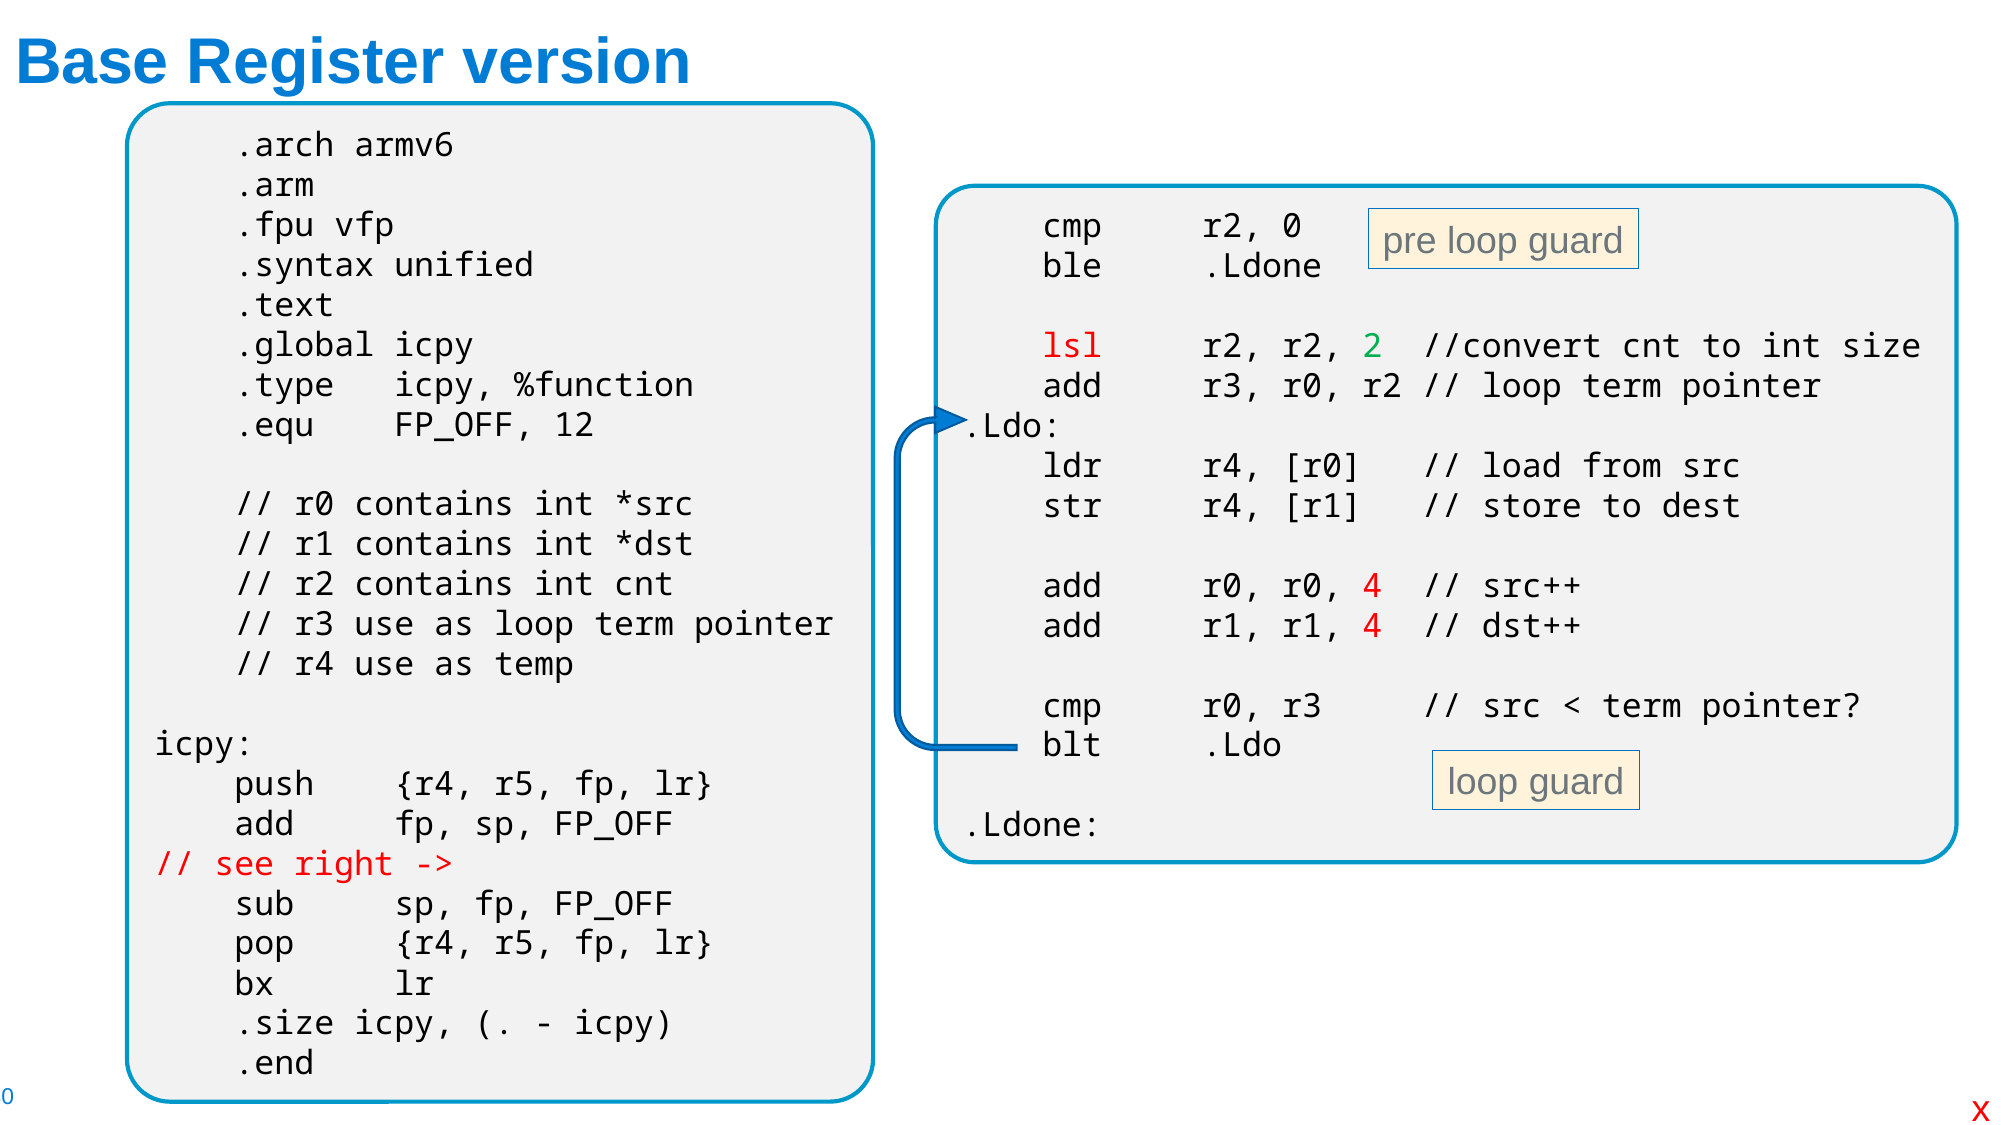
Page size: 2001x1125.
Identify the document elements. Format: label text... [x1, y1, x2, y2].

text_box pre loop guard [1368, 208, 1639, 269]
text_box .arch armv6 .arm .fpu vfp .syntax unified .text .global icpy .type icpy, %function .equ FP_OFF, 12 // r0 contains int *src // r1 contains int *dst // r2 contains int cnt // r3 use as loop term pointer // r4 use as temp icpy: push {r4, r5, fp, lr} add fp, sp, FP_OFF // see right -> sub sp, fp, FP_OFF pop {r4, r5, fp, lr} bx lr .size icpy, (. - icpy) .end [126, 103, 874, 1102]
text_box [893, 405, 1018, 752]
text_box loop guard [1432, 750, 1640, 810]
text_box cmp r2, 0 ble .Ldone lsl r2, r2, 2 //convert cnt to int size add r3, r0, r2 // loop term pointer .Ldo: ldr r4, [r0] // load from src str r4, [r1] // store to dest add r0, r0, 4 // src++ add r1, r1, 4 // dst++ cmp r0, r3 // src < term pointer? blt .Ldo .Ldone: [935, 185, 1957, 863]
title Base Register version [0, 0, 1115, 105]
text_box x [1956, 1076, 2000, 1125]
